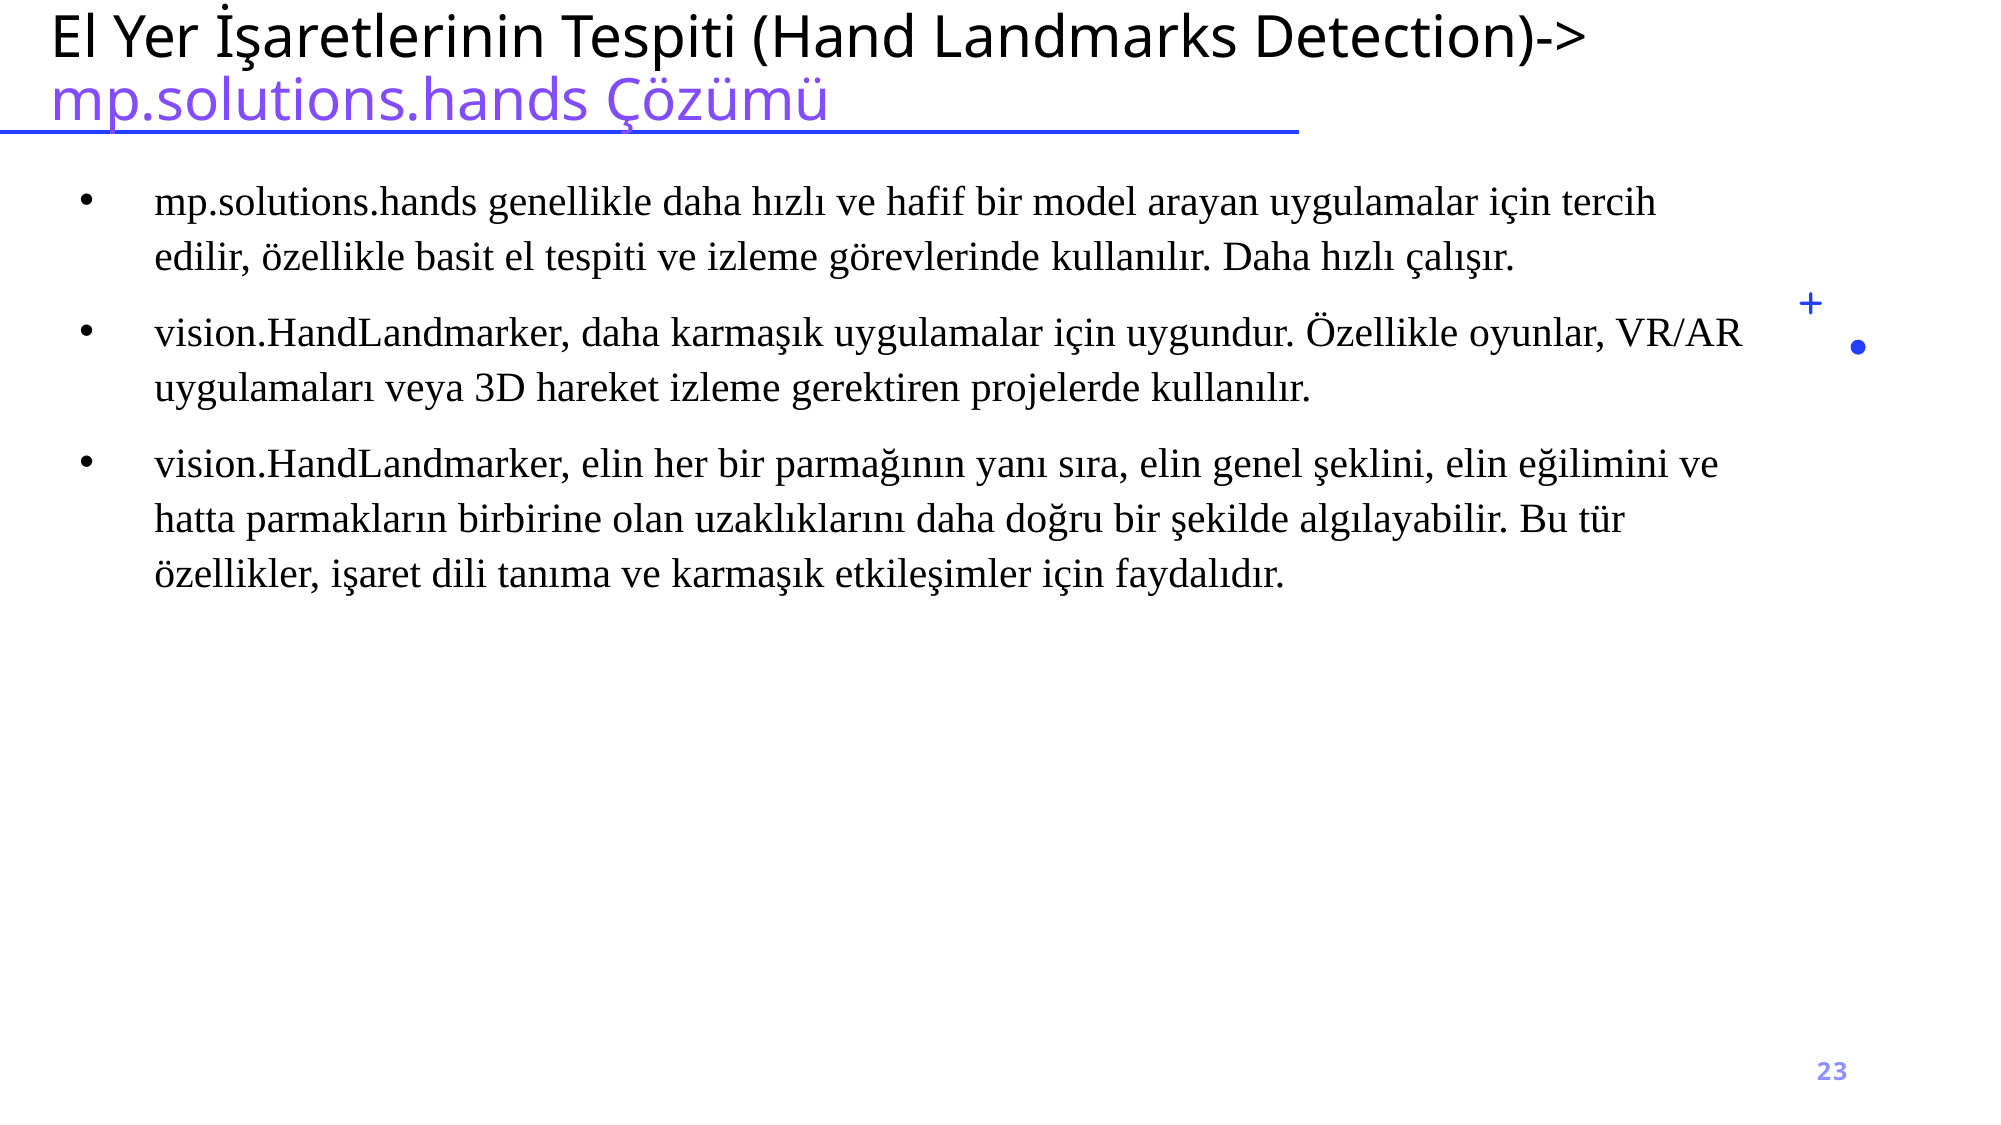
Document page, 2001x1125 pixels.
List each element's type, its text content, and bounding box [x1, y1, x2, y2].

list mp.solutions.hands genellikle daha hızlı ve hafif bir model arayan uygulamalar için tercih edilir, özellikle basit el tespiti ve izleme görevlerinde kullanılır. Daha hızlı çalışır. vision.HandLandmarker, daha karmaşık uygulamalar için uygundur. Özellikle oyunlar, VR/AR uygulamaları veya 3D hareket izleme gerektiren projelerde kullanılır. vision.HandLandmarker, elin her bir parmağının yanı sıra, elin genel şeklini, elin eğilimini ve hatta parmakların birbirine olan uzaklıklarını daha doğru bir şekilde algılayabilir. Bu tür özellikler, işaret dili tanıma ve karmaşık etkileşimler için faydalıdır. [64, 161, 1761, 1043]
title El Yer İşaretlerinin Tespiti (Hand Landmarks Detection)-> mp.solutions.hands Çözümü [35, 46, 1912, 141]
slide_number 23 [1412, 1042, 1863, 1103]
